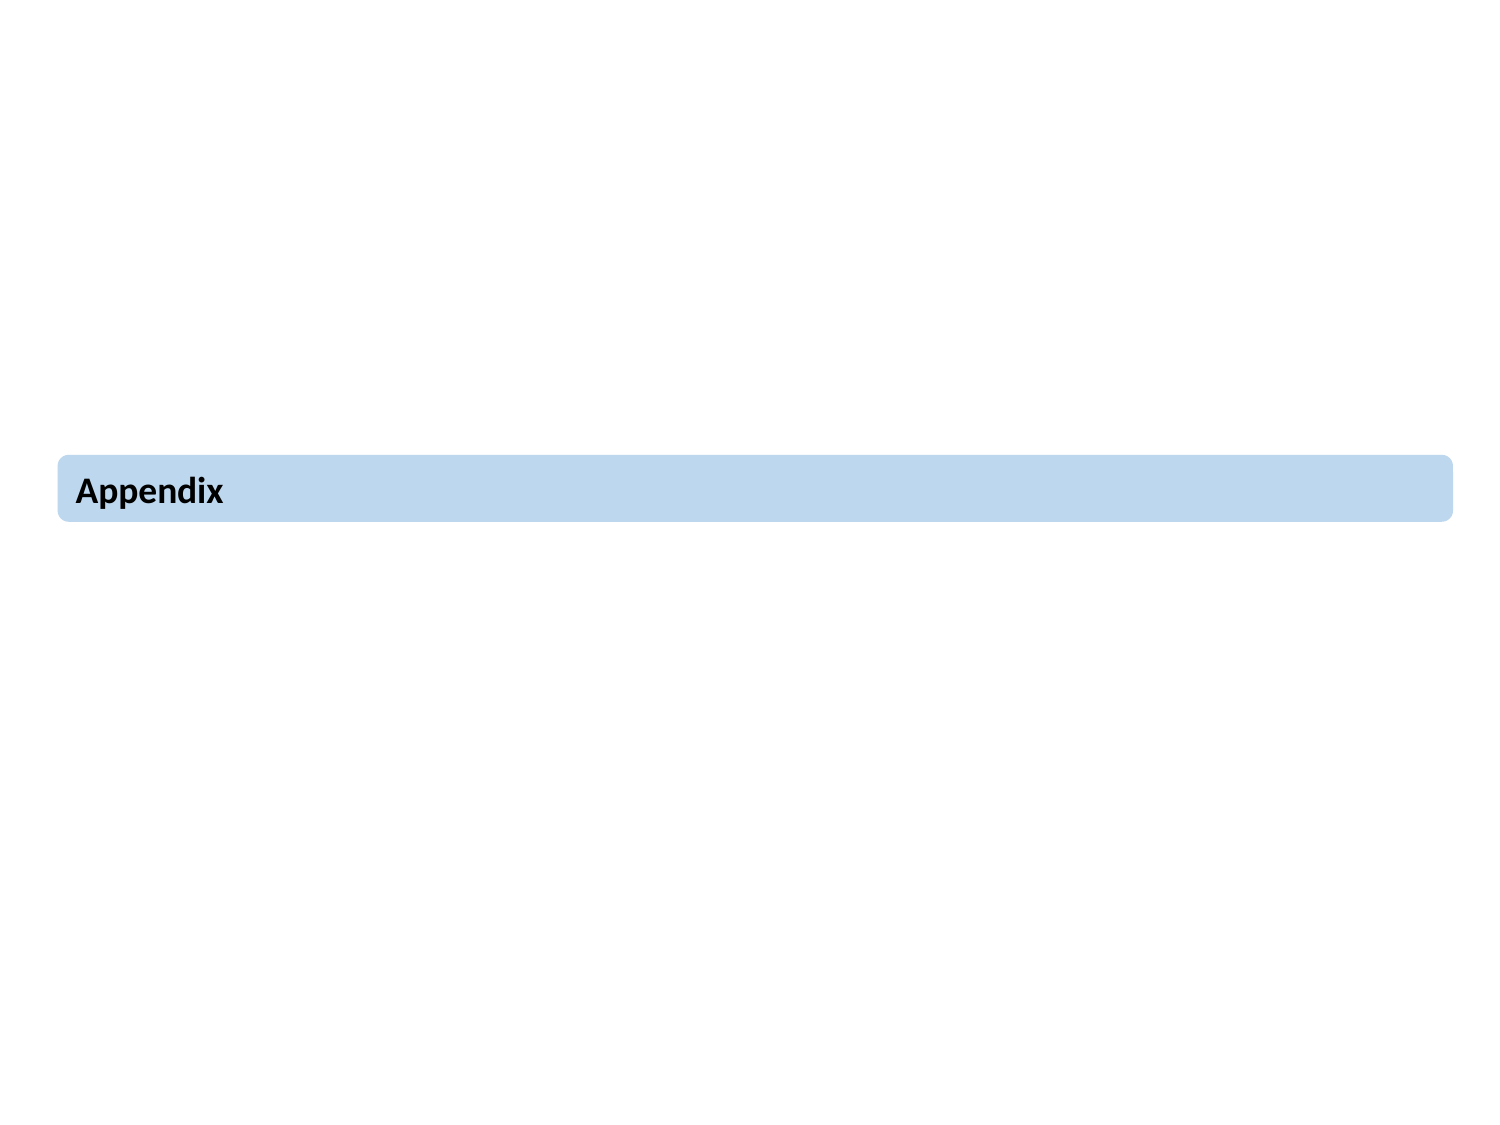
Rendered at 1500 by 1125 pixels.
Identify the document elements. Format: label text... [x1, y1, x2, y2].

text_box Appendix [56, 453, 1455, 523]
